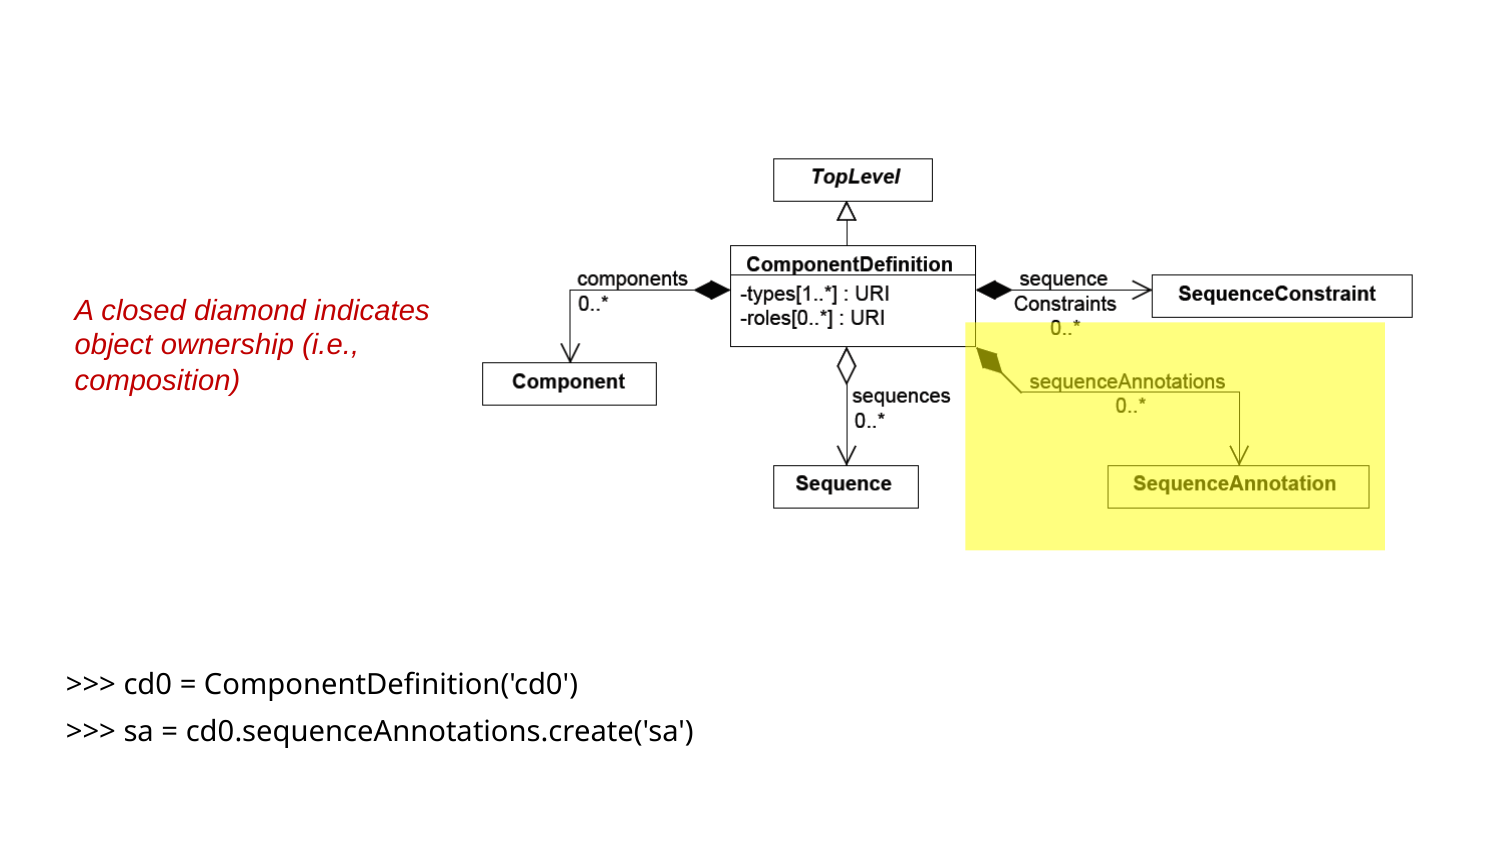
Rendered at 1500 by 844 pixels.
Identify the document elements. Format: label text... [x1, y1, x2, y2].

text_box >>> cd0 = ComponentDefinition('cd0') >>> sa = cd0.sequenceAnnotations.create('sa') [51, 657, 980, 755]
picture [435, 120, 1495, 551]
text_box A closed diamond indicates object ownership (i.e., composition) [59, 283, 430, 404]
